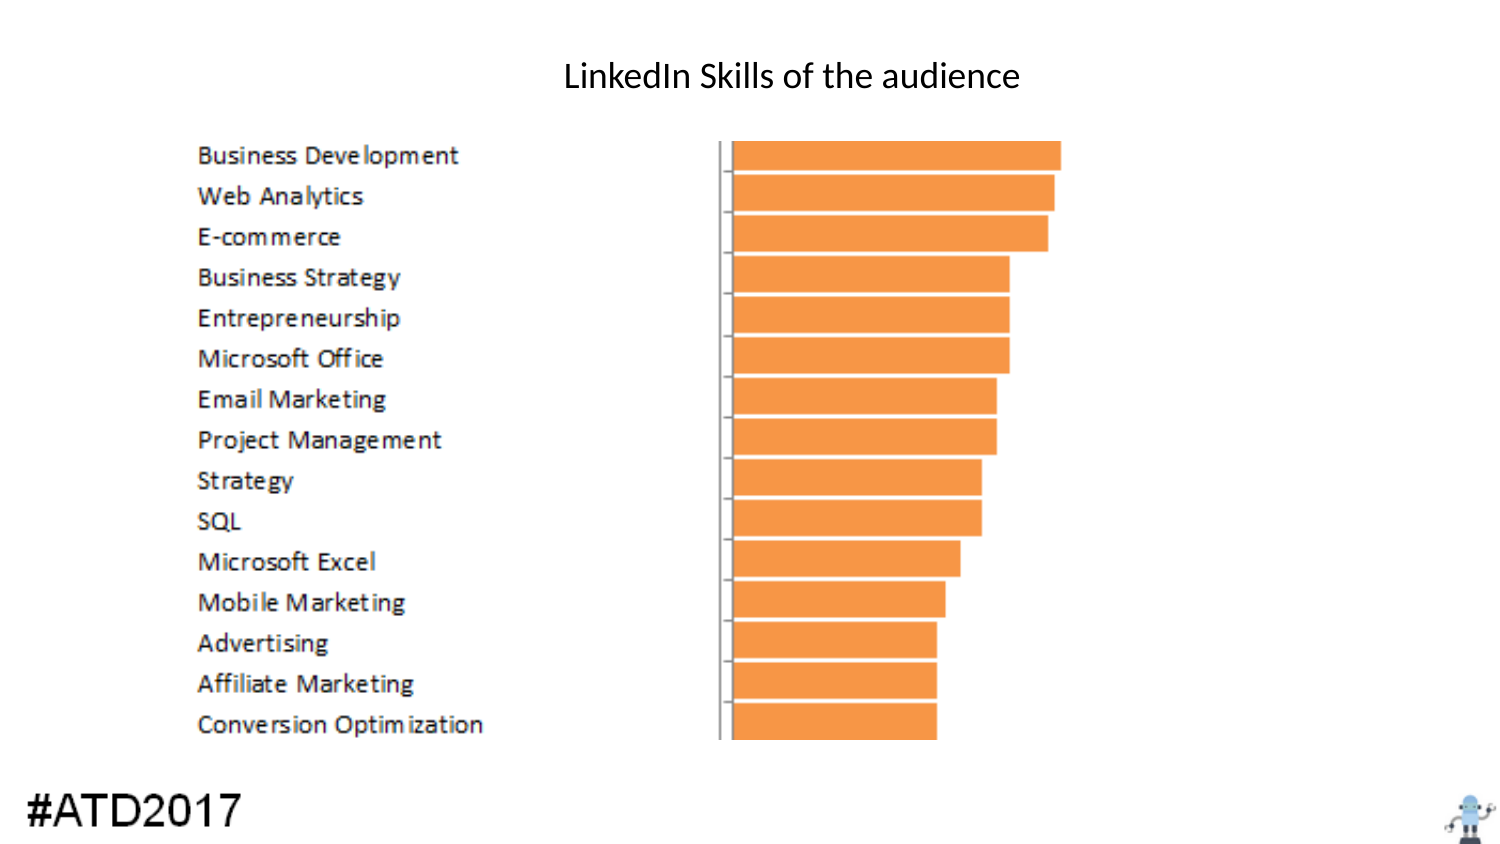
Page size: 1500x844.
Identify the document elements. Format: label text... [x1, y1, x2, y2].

text_box LinkedIn Skills of the audience [549, 43, 1081, 104]
picture [0, 0, 1500, 844]
